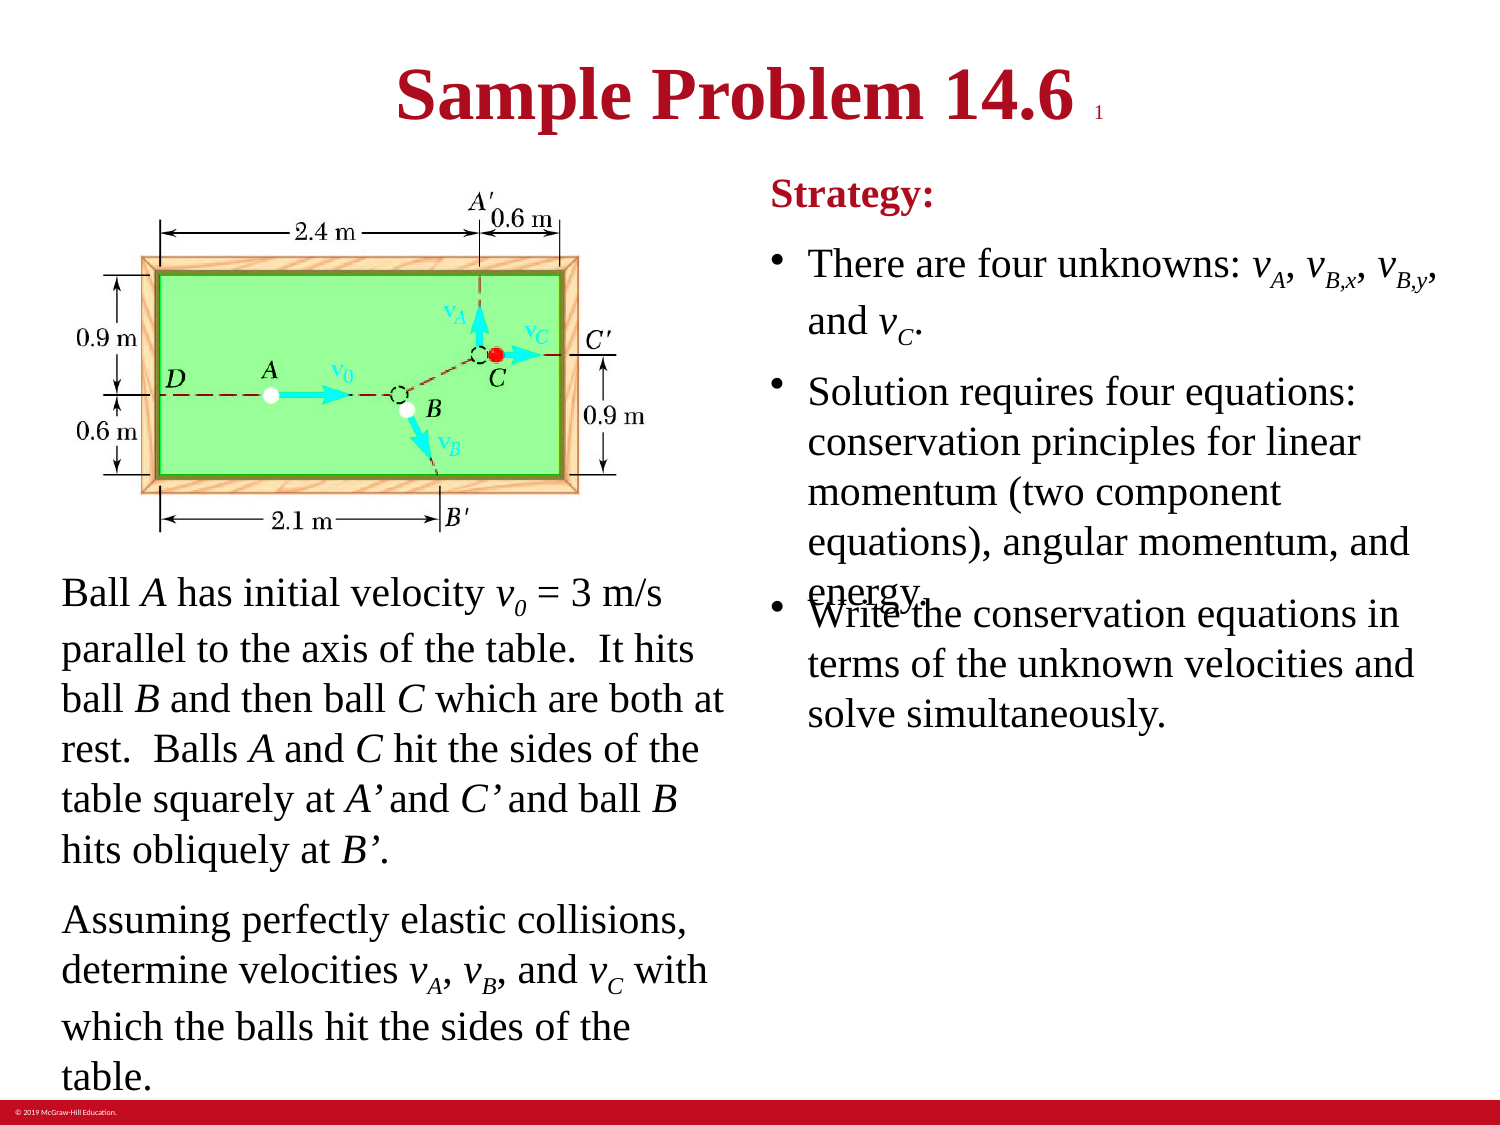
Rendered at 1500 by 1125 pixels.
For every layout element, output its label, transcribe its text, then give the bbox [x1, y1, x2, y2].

picture [74, 187, 647, 536]
text_box Strategy: There are four unknowns: vA, vB,x, vB,y, and vC. [755, 158, 1500, 358]
text_box Solution requires four equations: conservation principles for linear momentum (two component equations), angular momentum, and energy. [755, 356, 1490, 622]
text_box Ball A has initial velocity v0 = 3 m/s parallel to the axis of the table. It hits ball B and then ball C which are both at rest. Balls A and C hit the sides of the table squarely at A’ and C’ and ball B hits obliquely at B’. Assuming perfectly elastic collisions, determine velocities vA, vB, and vC with which the balls hit the sides of the table. [46, 557, 748, 1107]
title Sample Problem 14.6 1 [75, 37, 1425, 138]
text_box Write the conservation equations in terms of the unknown velocities and solve simultaneously. [755, 578, 1500, 744]
